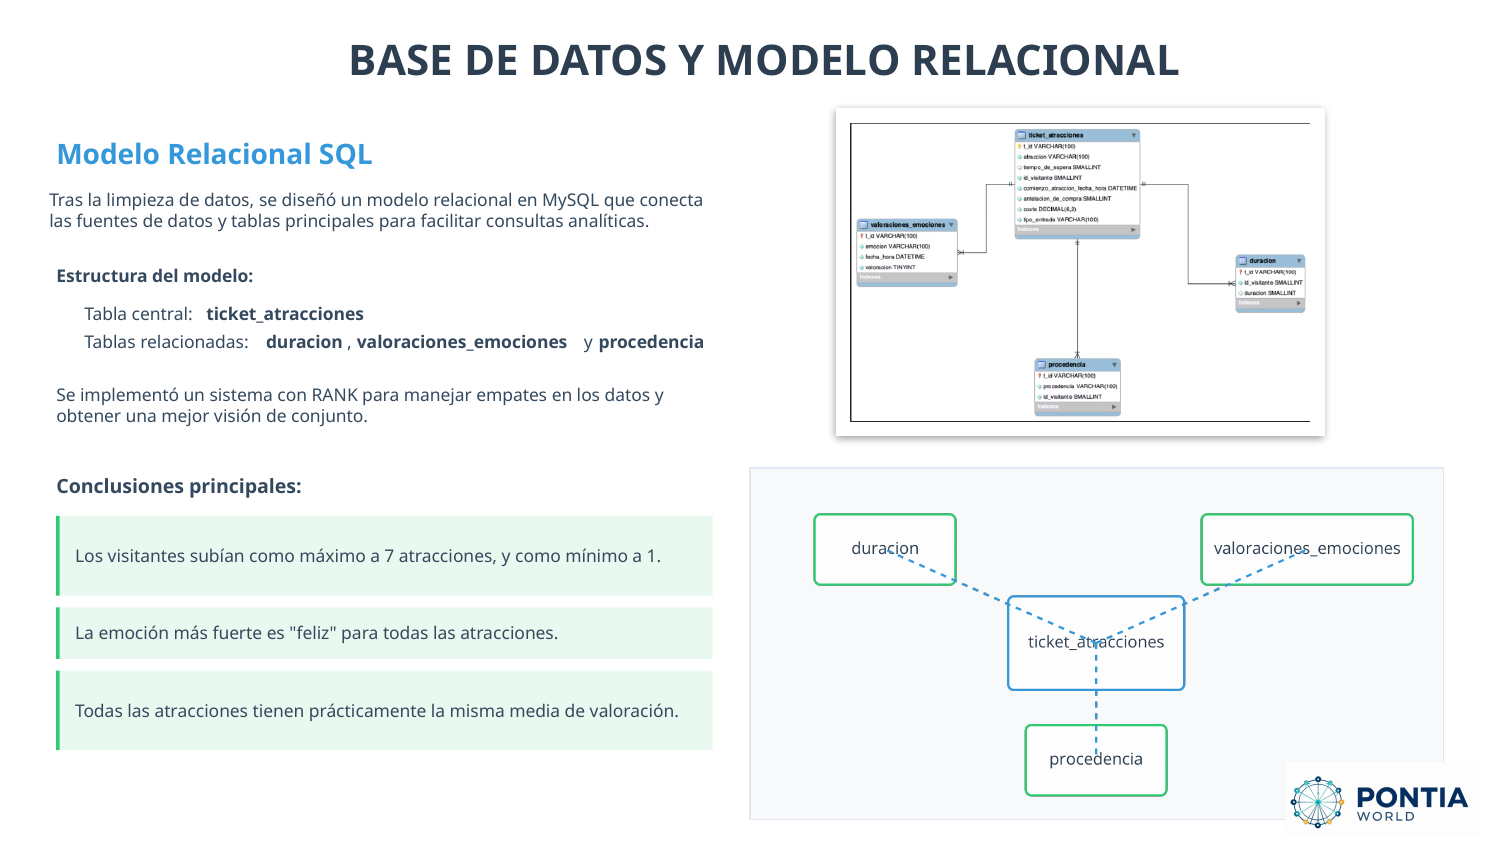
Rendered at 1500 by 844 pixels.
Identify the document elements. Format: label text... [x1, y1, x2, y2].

text_box [56, 670, 60, 751]
text_box Conclusiones principales: [56, 473, 713, 498]
text_box procedencia [598, 330, 711, 352]
text_box Tabla central: [84, 302, 206, 324]
text_box La emoción más fuerte es "feliz" para todas las atracciones. [74, 622, 694, 644]
text_box Los visitantes subían como máximo a 7 atracciones, y como mínimo a 1. [74, 545, 694, 567]
text_box [60, 607, 713, 659]
text_box [60, 670, 713, 751]
text_box Tras la limpieza de datos, se diseñó un modelo relacional en MySQL que conecta las fuentes de datos y tablas principales para facilitar consultas analíticas. [49, 189, 706, 232]
text_box Estructura del modelo: [56, 265, 713, 287]
text_box Todas las atracciones tienen prácticamente la misma media de valoración. [74, 699, 694, 721]
text_box duracion [266, 330, 347, 352]
text_box ticket_atracciones [206, 302, 372, 324]
picture [849, 122, 1311, 422]
text_box [60, 515, 713, 596]
text_box BASE DE DATOS Y MODELO RELACIONAL [70, 33, 1459, 85]
text_box , [347, 330, 356, 352]
picture [749, 467, 1482, 837]
text_box [56, 607, 60, 659]
text_box Modelo Relacional SQL [56, 136, 713, 170]
text_box [56, 515, 60, 596]
text_box valoraciones_emociones [356, 330, 579, 352]
text_box y [579, 330, 598, 352]
text_box Tablas relacionadas: [84, 330, 266, 352]
text_box Se implementó un sistema con RANK para manejar empates en los datos y obtener una mejor visión de conjunto. [56, 384, 713, 427]
